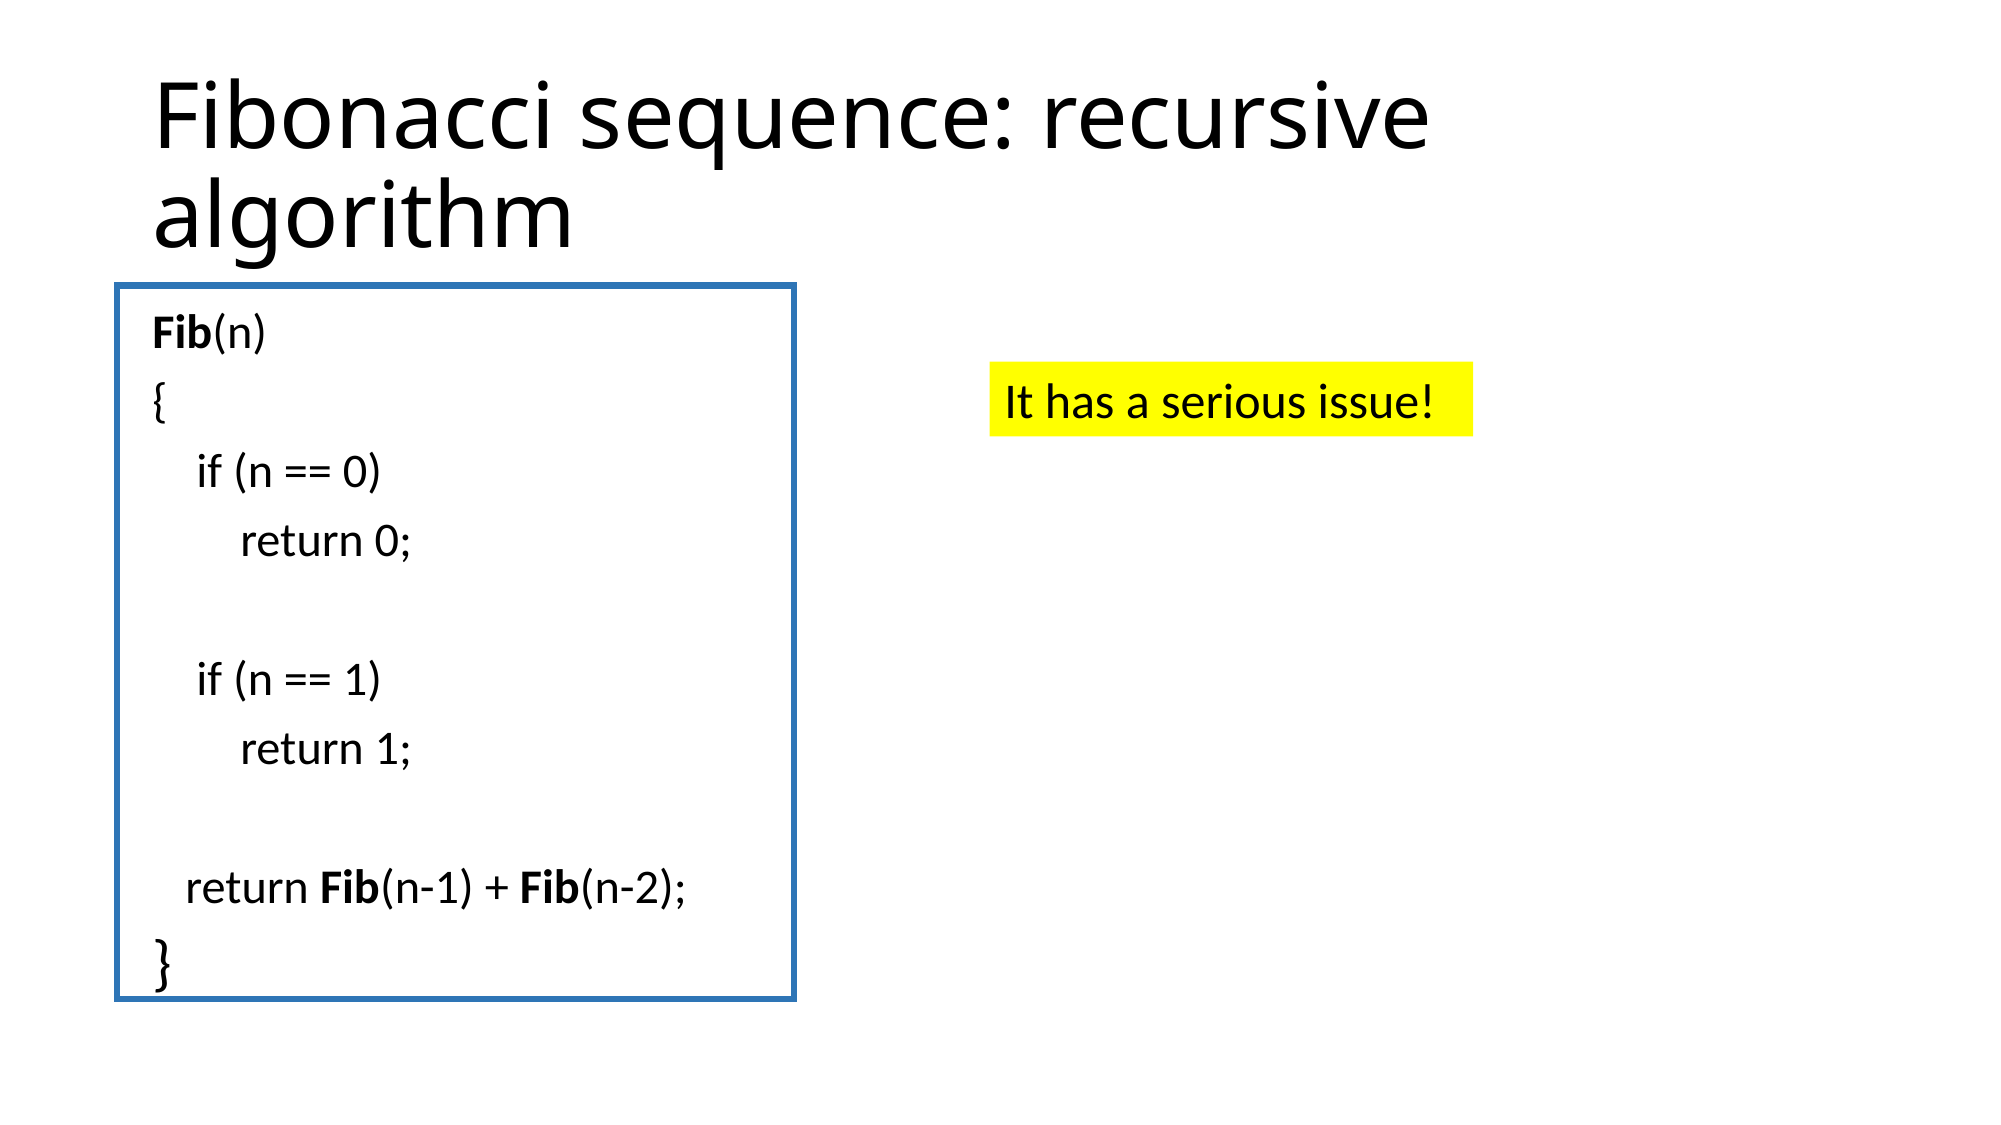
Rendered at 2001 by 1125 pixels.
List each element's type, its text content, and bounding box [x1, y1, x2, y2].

title Fibonacci sequence: recursive algorithm [137, 59, 1863, 278]
list Fib(n) { if (n == 0) return 0; if (n == 1) return 1; return Fib(n-1) + Fib(n-2); } [137, 299, 1863, 1014]
text_box It has a serious issue! [989, 361, 1474, 437]
text_box [116, 284, 795, 1000]
